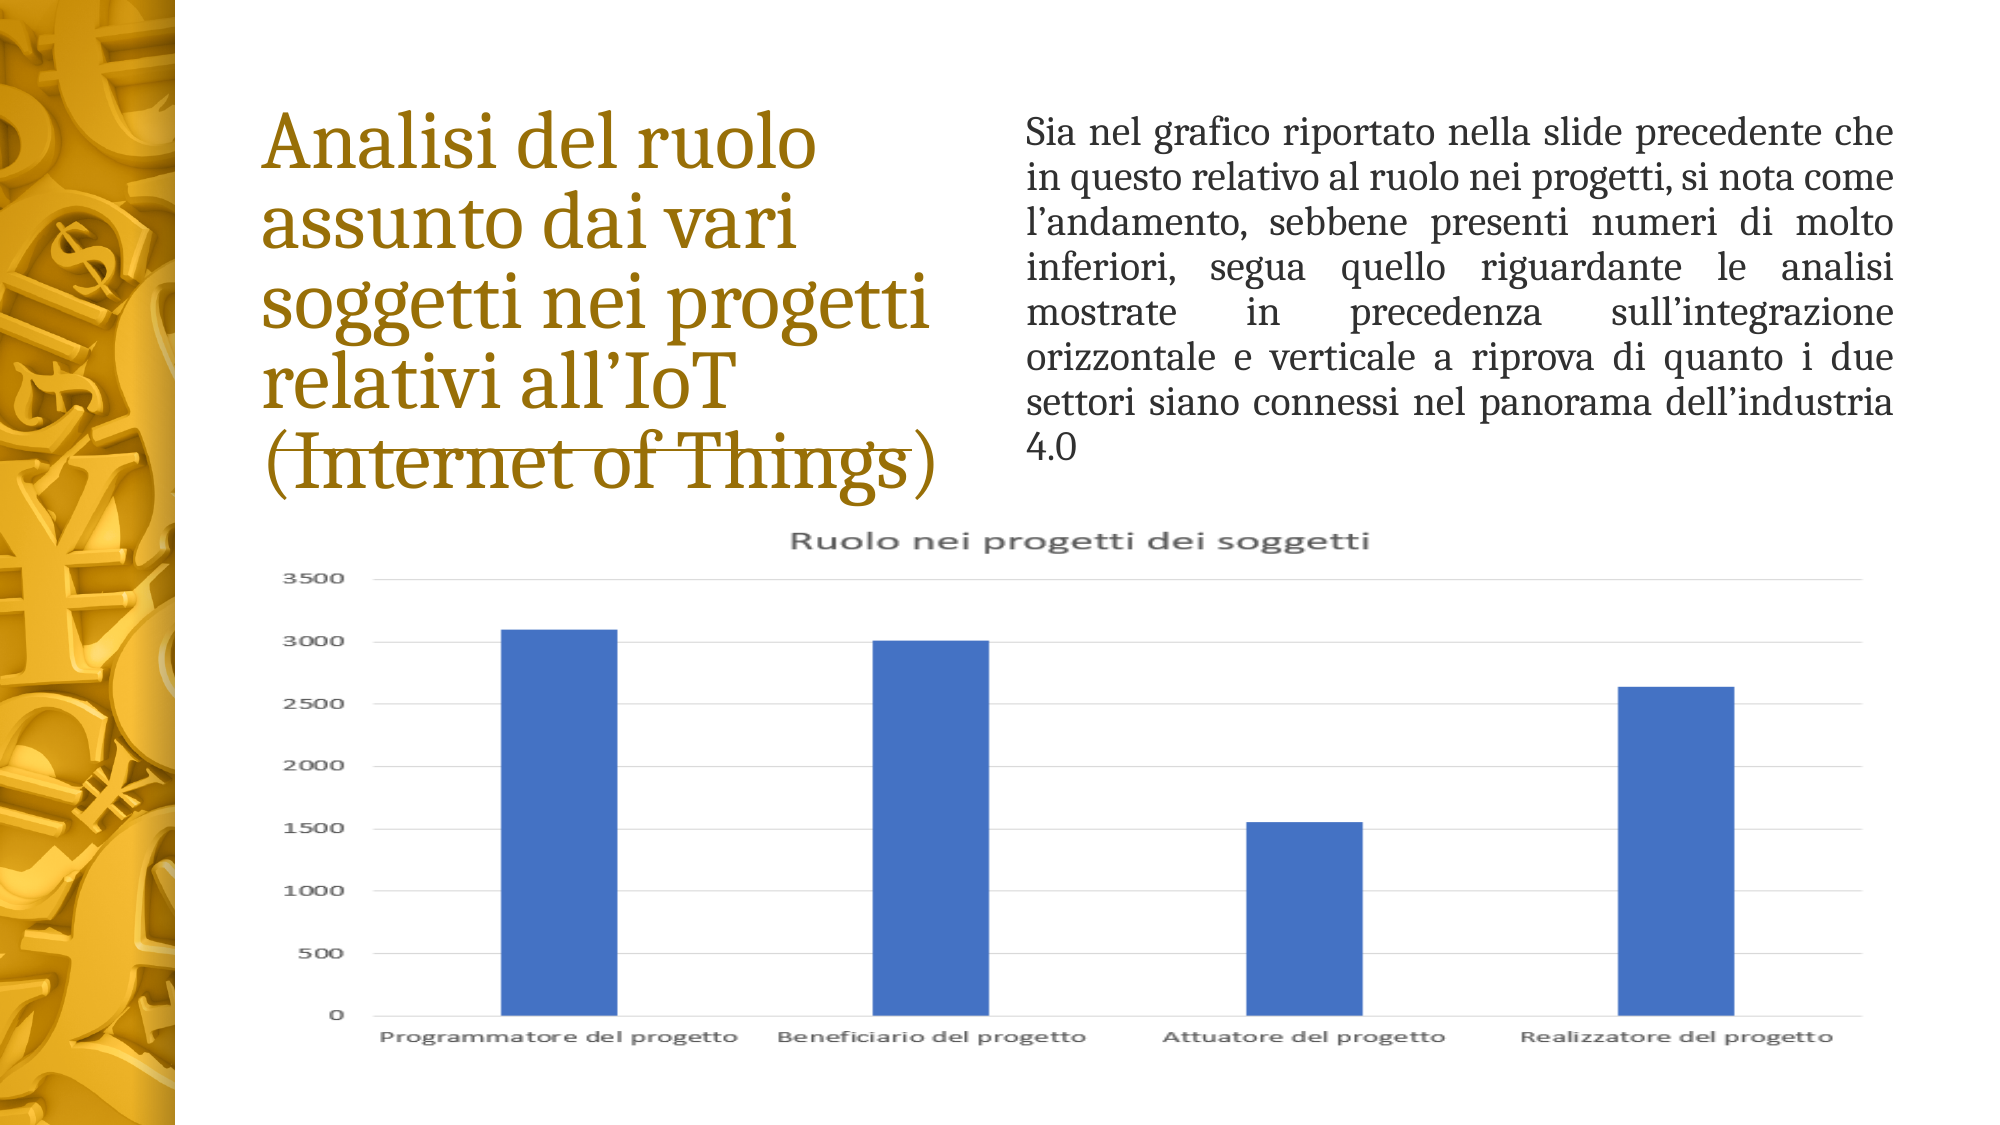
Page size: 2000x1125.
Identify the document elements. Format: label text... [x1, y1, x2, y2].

list Sia nel grafico riportato nella slide precedente che in questo relativo al ruolo nei progetti, si nota come l’andamento, sebbene presenti numeri di molto inferiori, segua quello riguardante le analisi mostrate in precedenza sull’integrazione orizzontale e verticale a riprova di quanto i due settori siano connessi nel panorama dell’industria 4.0 [1011, 101, 1910, 705]
picture [0, 0, 175, 1125]
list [279, 523, 1886, 1052]
title Analisi del ruolo assunto dai vari soggetti nei progetti relativi all’IoT (Internet of Things) [246, 73, 1012, 512]
